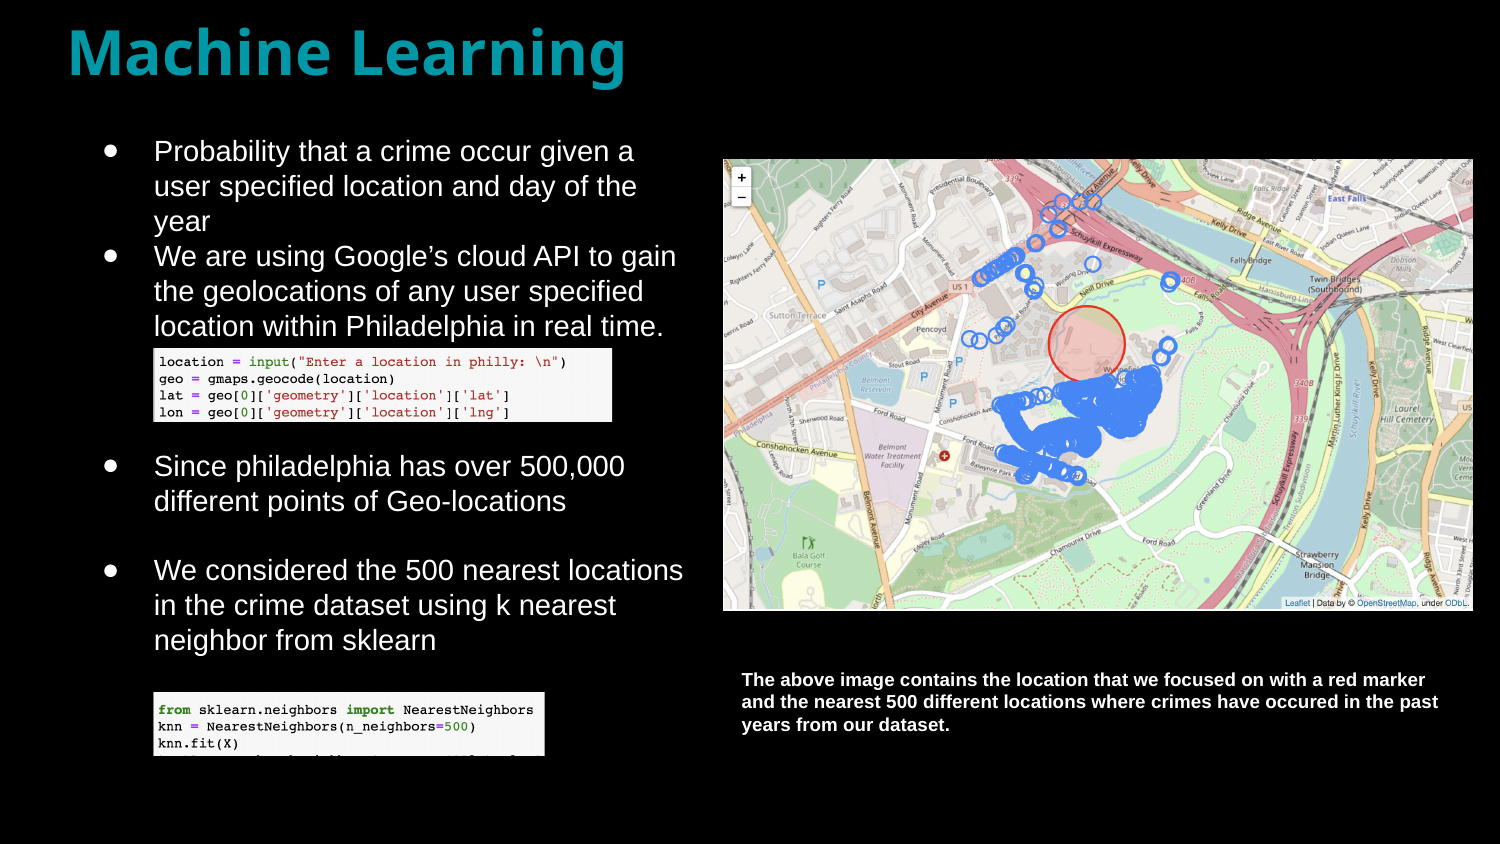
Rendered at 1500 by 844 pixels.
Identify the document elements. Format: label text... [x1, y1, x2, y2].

picture [153, 692, 545, 756]
title Machine Learning [51, 0, 1449, 92]
picture [723, 159, 1473, 611]
picture [153, 348, 613, 423]
text_box The above image contains the location that we focused on with a red marker and the nearest 500 different locations where crimes have occured in the past years from our dataset. [726, 652, 1469, 739]
text_box Probability that a crime occur given a user specified location and day of the year We are using Google’s cloud API to gain the geolocations of any user specified location within Philadelphia in real time. Since philadelphia has over 500,000 different points of Geo-locations We considered the 500 nearest locations in the crime dataset using k nearest neighbor from sklearn [64, 117, 702, 517]
